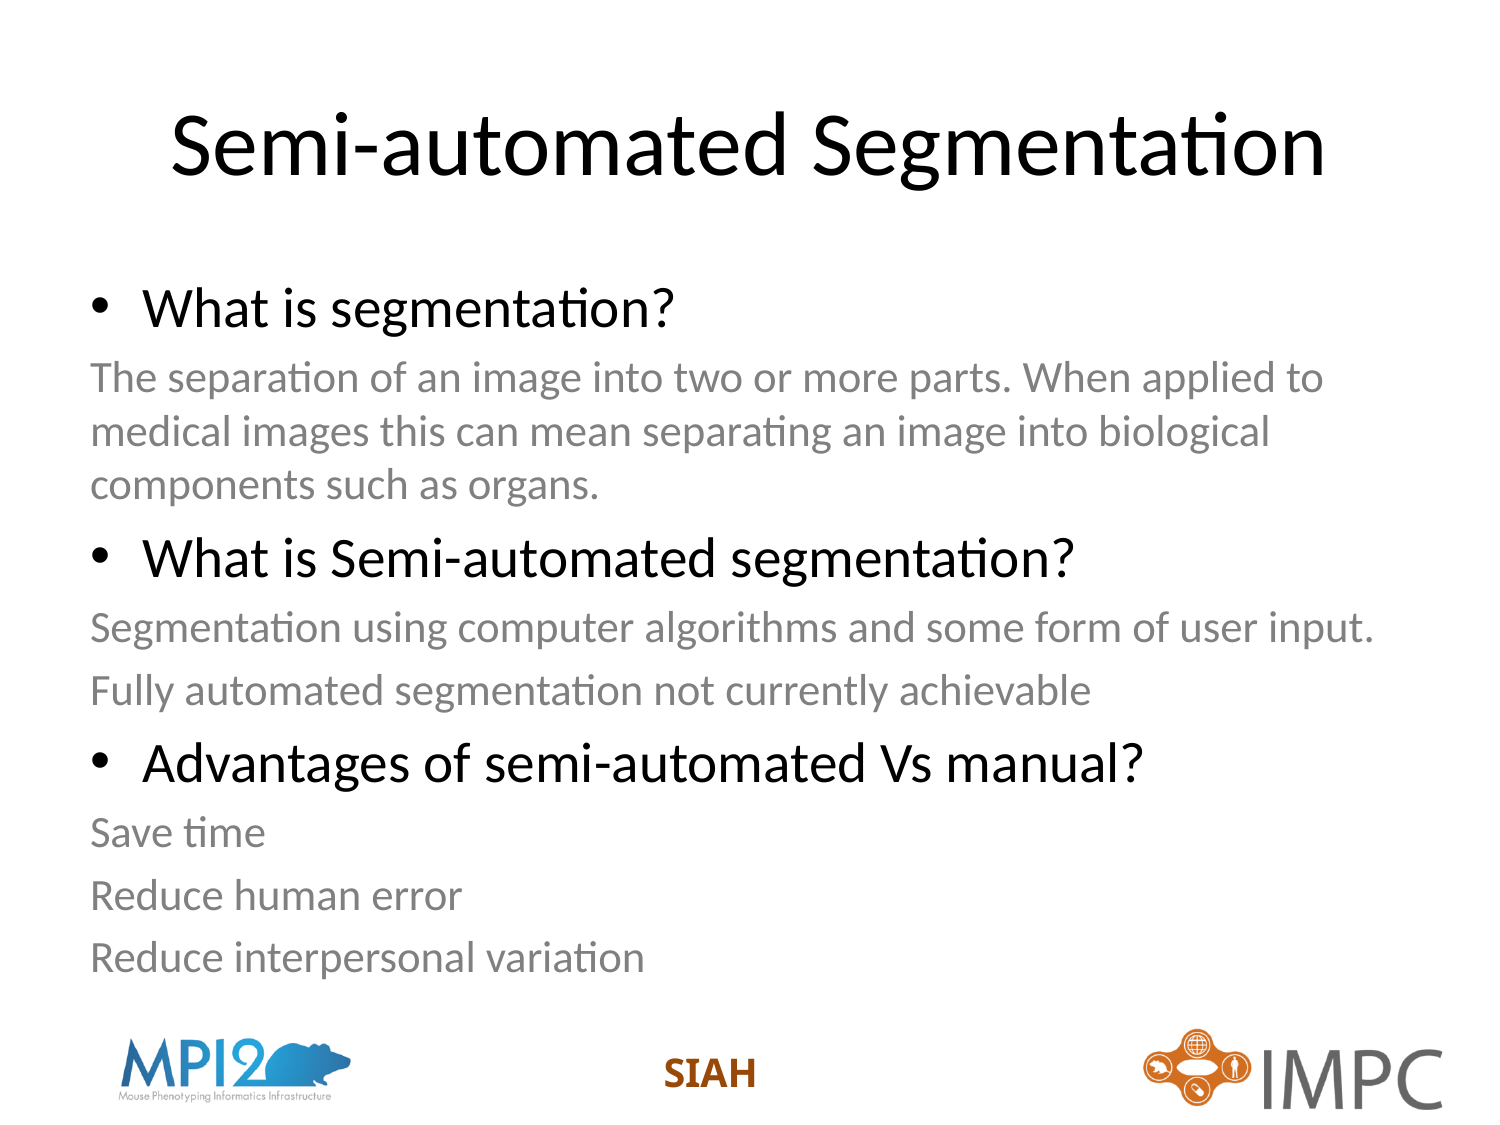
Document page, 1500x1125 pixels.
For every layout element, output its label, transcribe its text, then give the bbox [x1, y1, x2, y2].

list What is segmentation? The separation of an image into two or more parts. When applied to medical images this can mean separating an image into biological components such as organs. What is Semi-automated segmentation? Segmentation using computer algorithms and some form of user input. Fully automated segmentation not currently achievable Advantages of semi-automated Vs manual? Save time Reduce human error Reduce interpersonal variation [75, 262, 1425, 1005]
picture [100, 1023, 364, 1114]
picture [1139, 1023, 1450, 1112]
title Semi-automated Segmentation [75, 45, 1425, 233]
